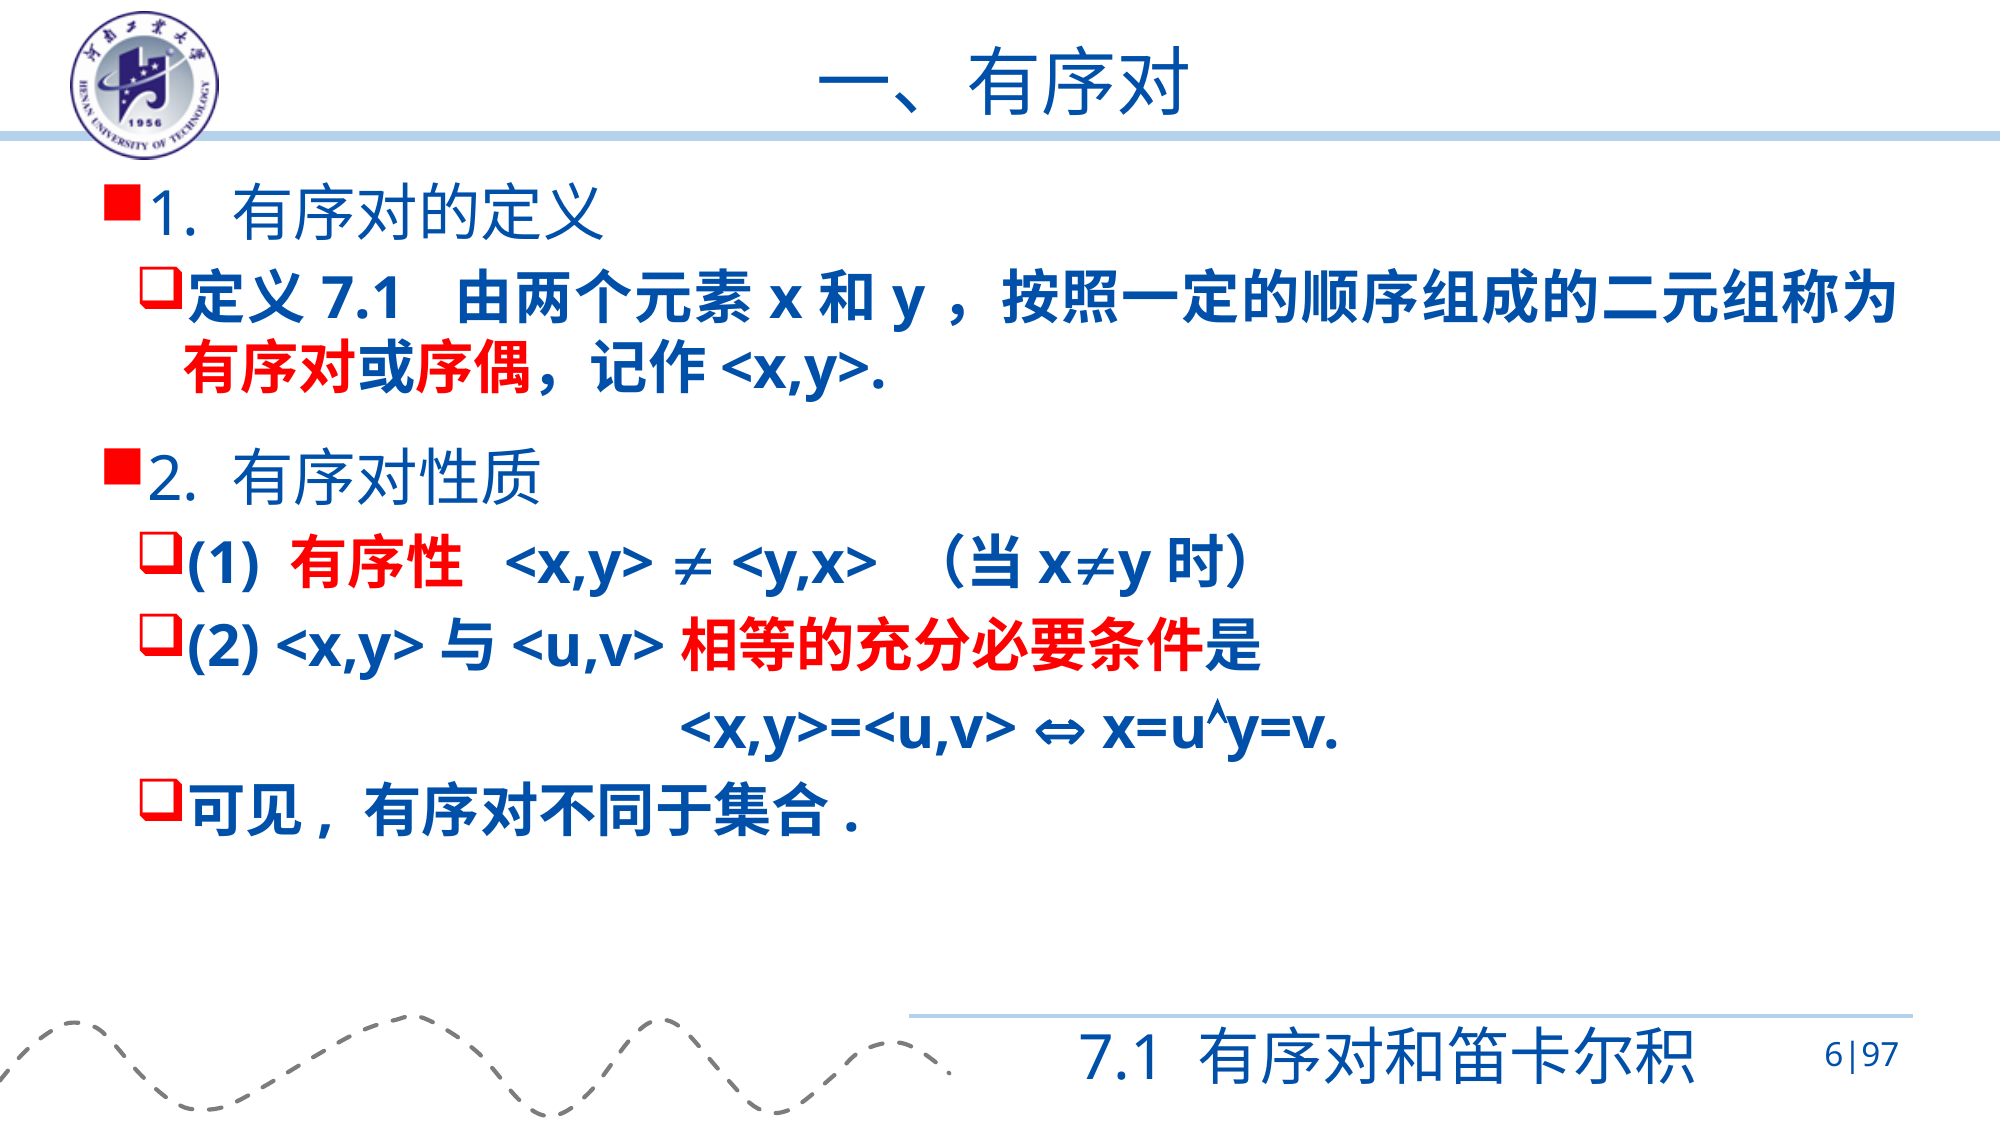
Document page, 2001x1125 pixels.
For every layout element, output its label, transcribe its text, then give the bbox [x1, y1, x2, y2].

list 1. 有序对的定义 定义7.1 由两个元素x和y，按照一定的顺序组成的二元组称为有序对或序偶，记作<x,y>. 2. 有序对性质 (1) 有序性 <x,y>  <y,x> （当xy时） (2) <x,y>与<u,v>相等的充分必要条件是 <x,y>=<u,v>  x=uy=v. 可见, 有序对不同于集合. [84, 165, 1916, 858]
slide_number 6|97 [1756, 1025, 1915, 1086]
title 一、有序对 [236, 36, 1772, 134]
picture [70, 11, 219, 160]
list 7.1 有序对和笛卡尔积 [948, 1009, 1713, 1101]
